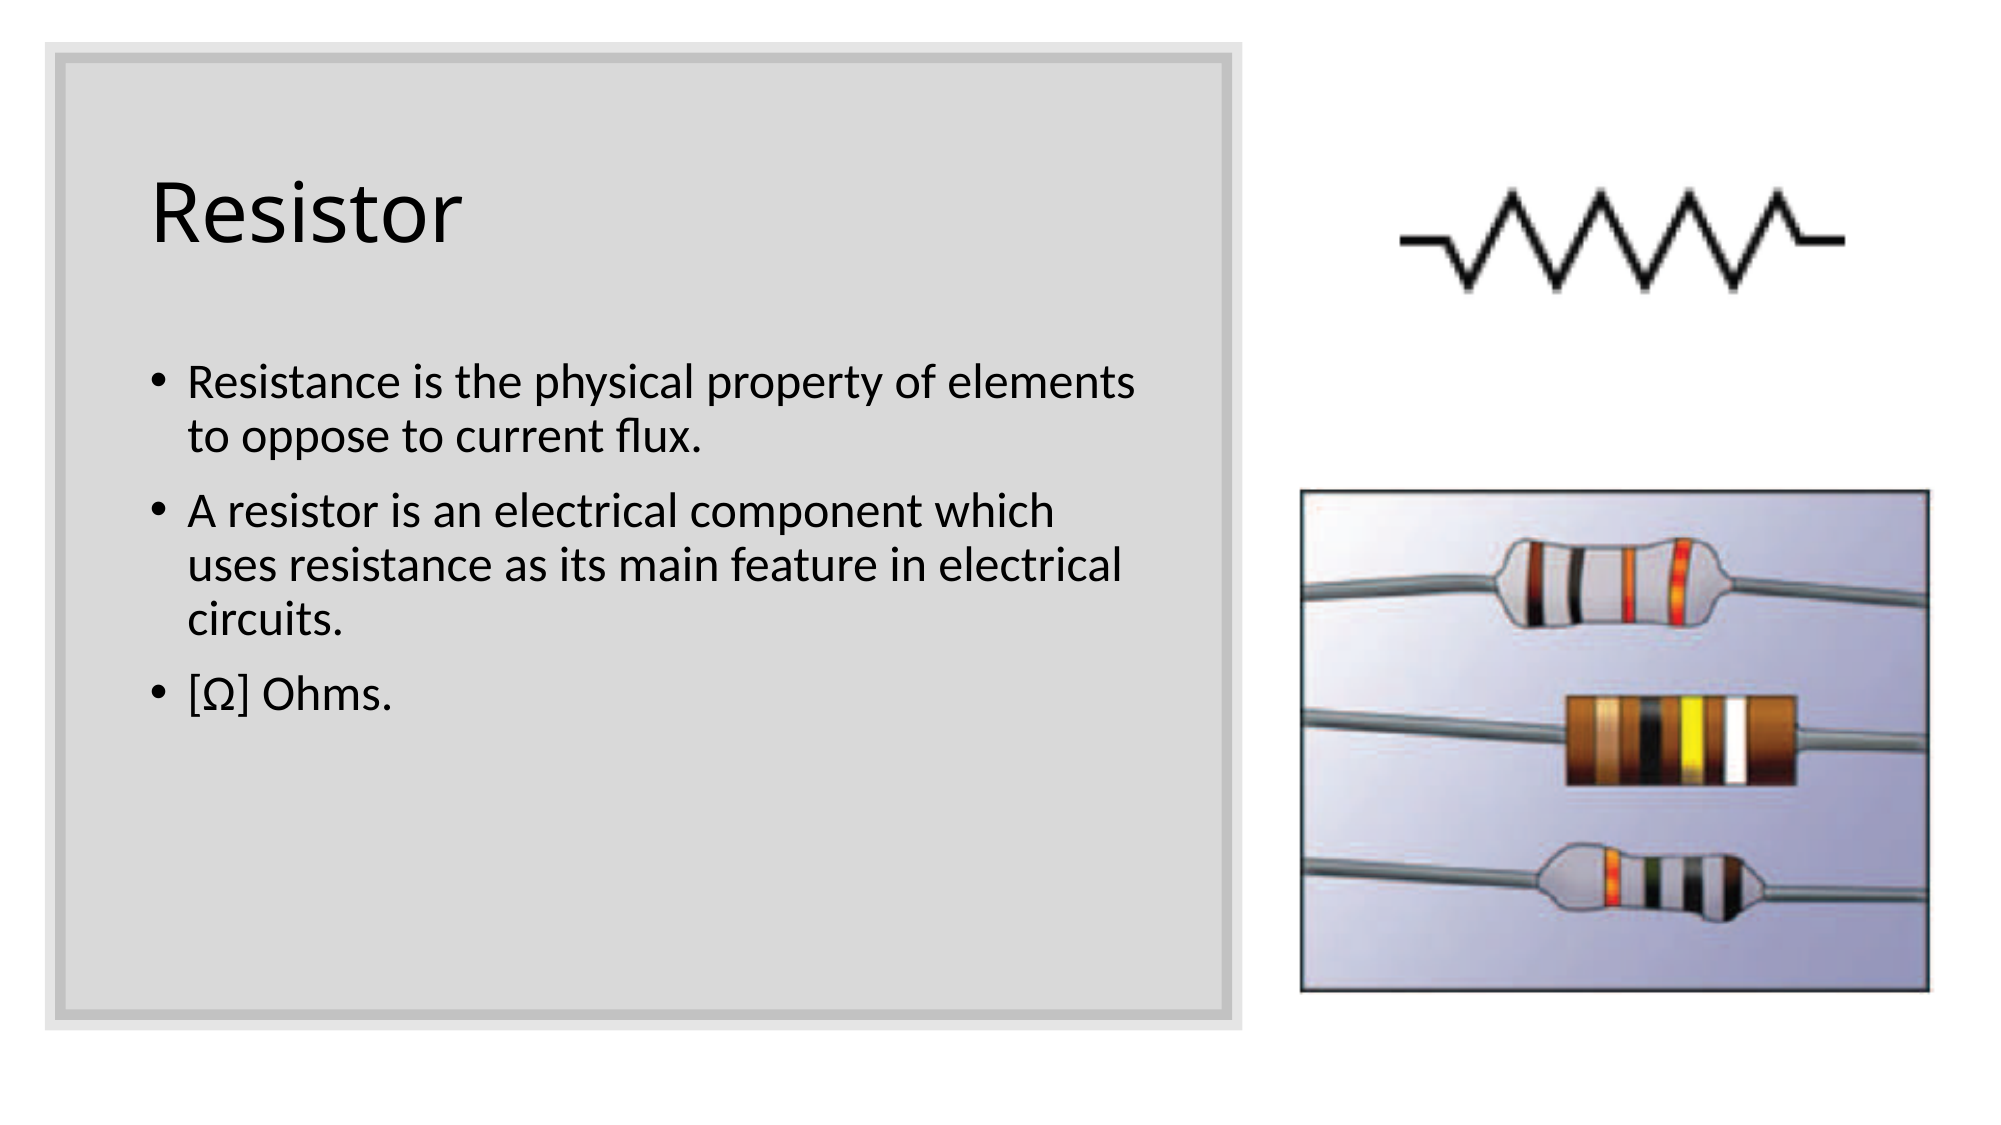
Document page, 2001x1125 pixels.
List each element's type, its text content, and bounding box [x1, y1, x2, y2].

title Resistor [134, 105, 1153, 326]
list Resistance is the physical property of elements to oppose to current flux. A resistor is an electrical component which uses resistance as its main feature in electrical circuits. [Ω] Ohms. [134, 348, 1153, 943]
picture [1286, 463, 1945, 1020]
picture [1284, 121, 1948, 355]
text_box [54, 52, 1233, 1021]
